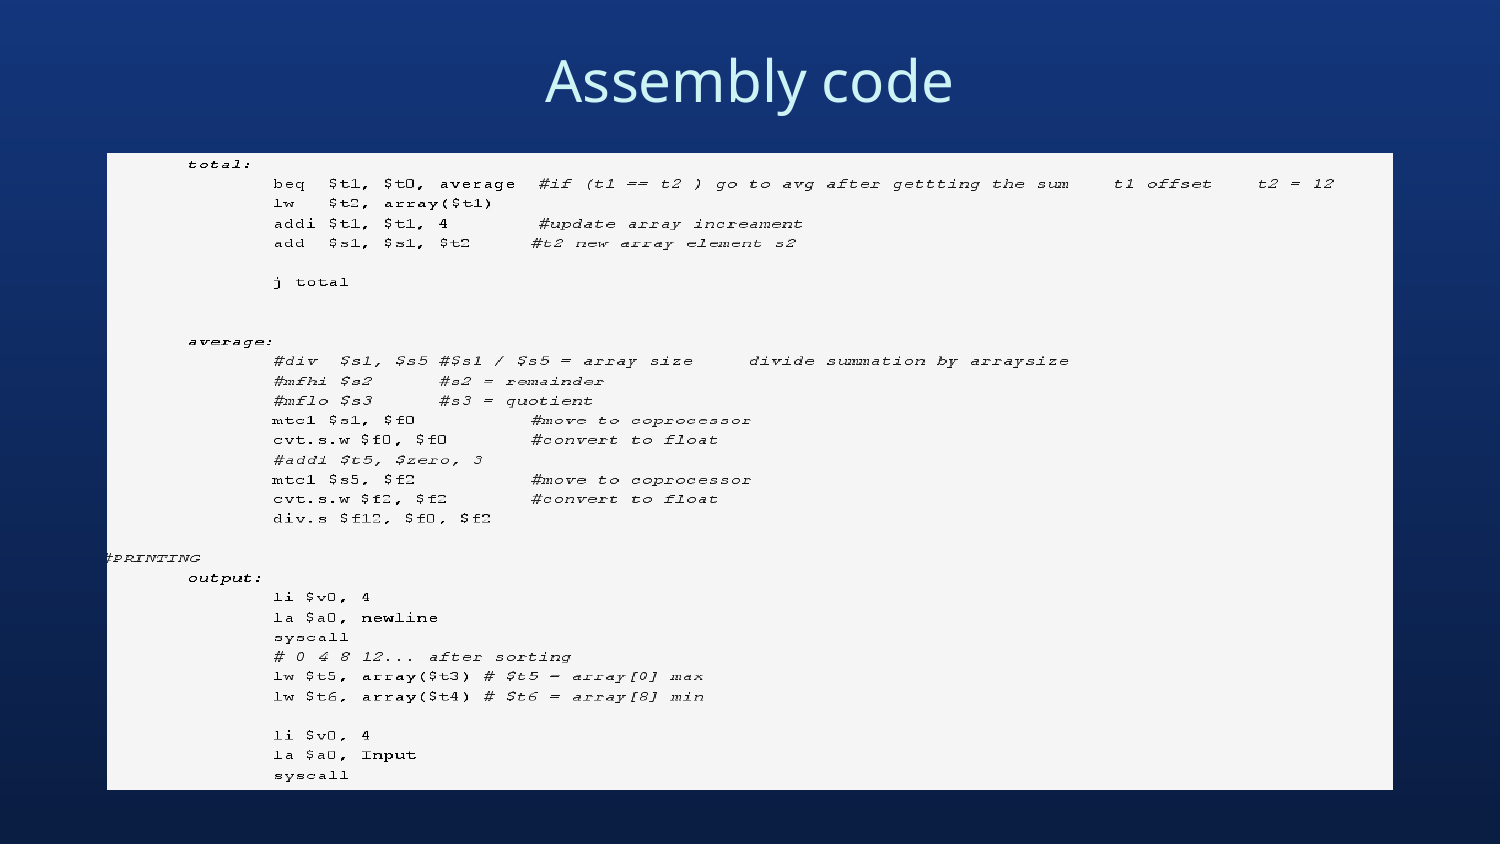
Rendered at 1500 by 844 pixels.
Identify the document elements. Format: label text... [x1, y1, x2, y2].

title Assembly code [118, 28, 1382, 123]
picture [106, 153, 1394, 790]
